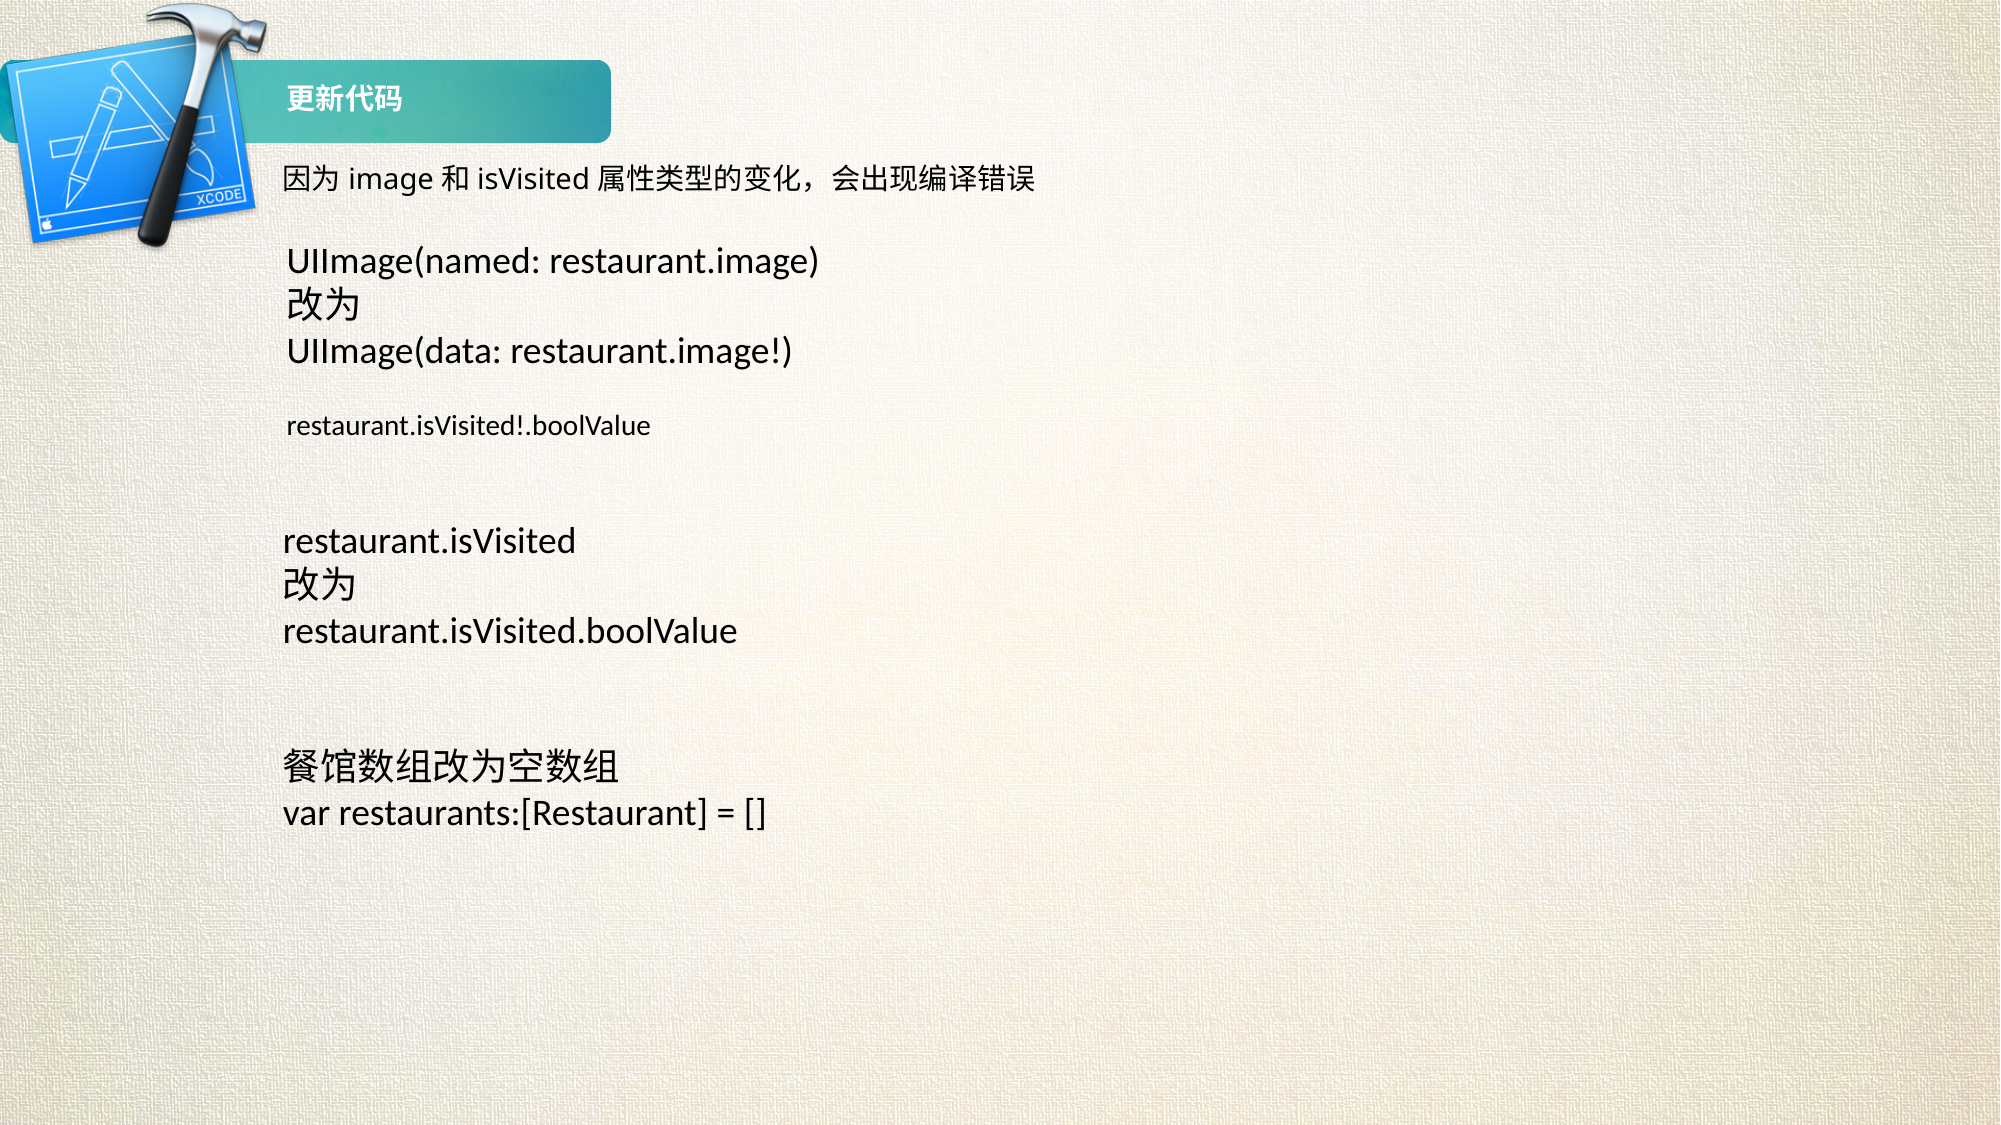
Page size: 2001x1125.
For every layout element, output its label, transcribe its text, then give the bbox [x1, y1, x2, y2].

text_box [272, 59, 613, 135]
text_box 餐馆数组改为空数组 var restaurants:[Restaurant] = [] [268, 735, 1795, 841]
picture [0, 0, 2000, 1125]
text_box 因为image和isVisited属性类型的变化，会出现编译错误 [272, 152, 1542, 203]
text_box UIImage(named: restaurant.image) 改为 UIImage(data: restaurant.image!) restaurant.isVisited!.boolValue [271, 228, 1798, 449]
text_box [272, 72, 611, 170]
text_box restaurant.isVisited 改为 restaurant.isVisited.boolValue [268, 508, 1795, 659]
